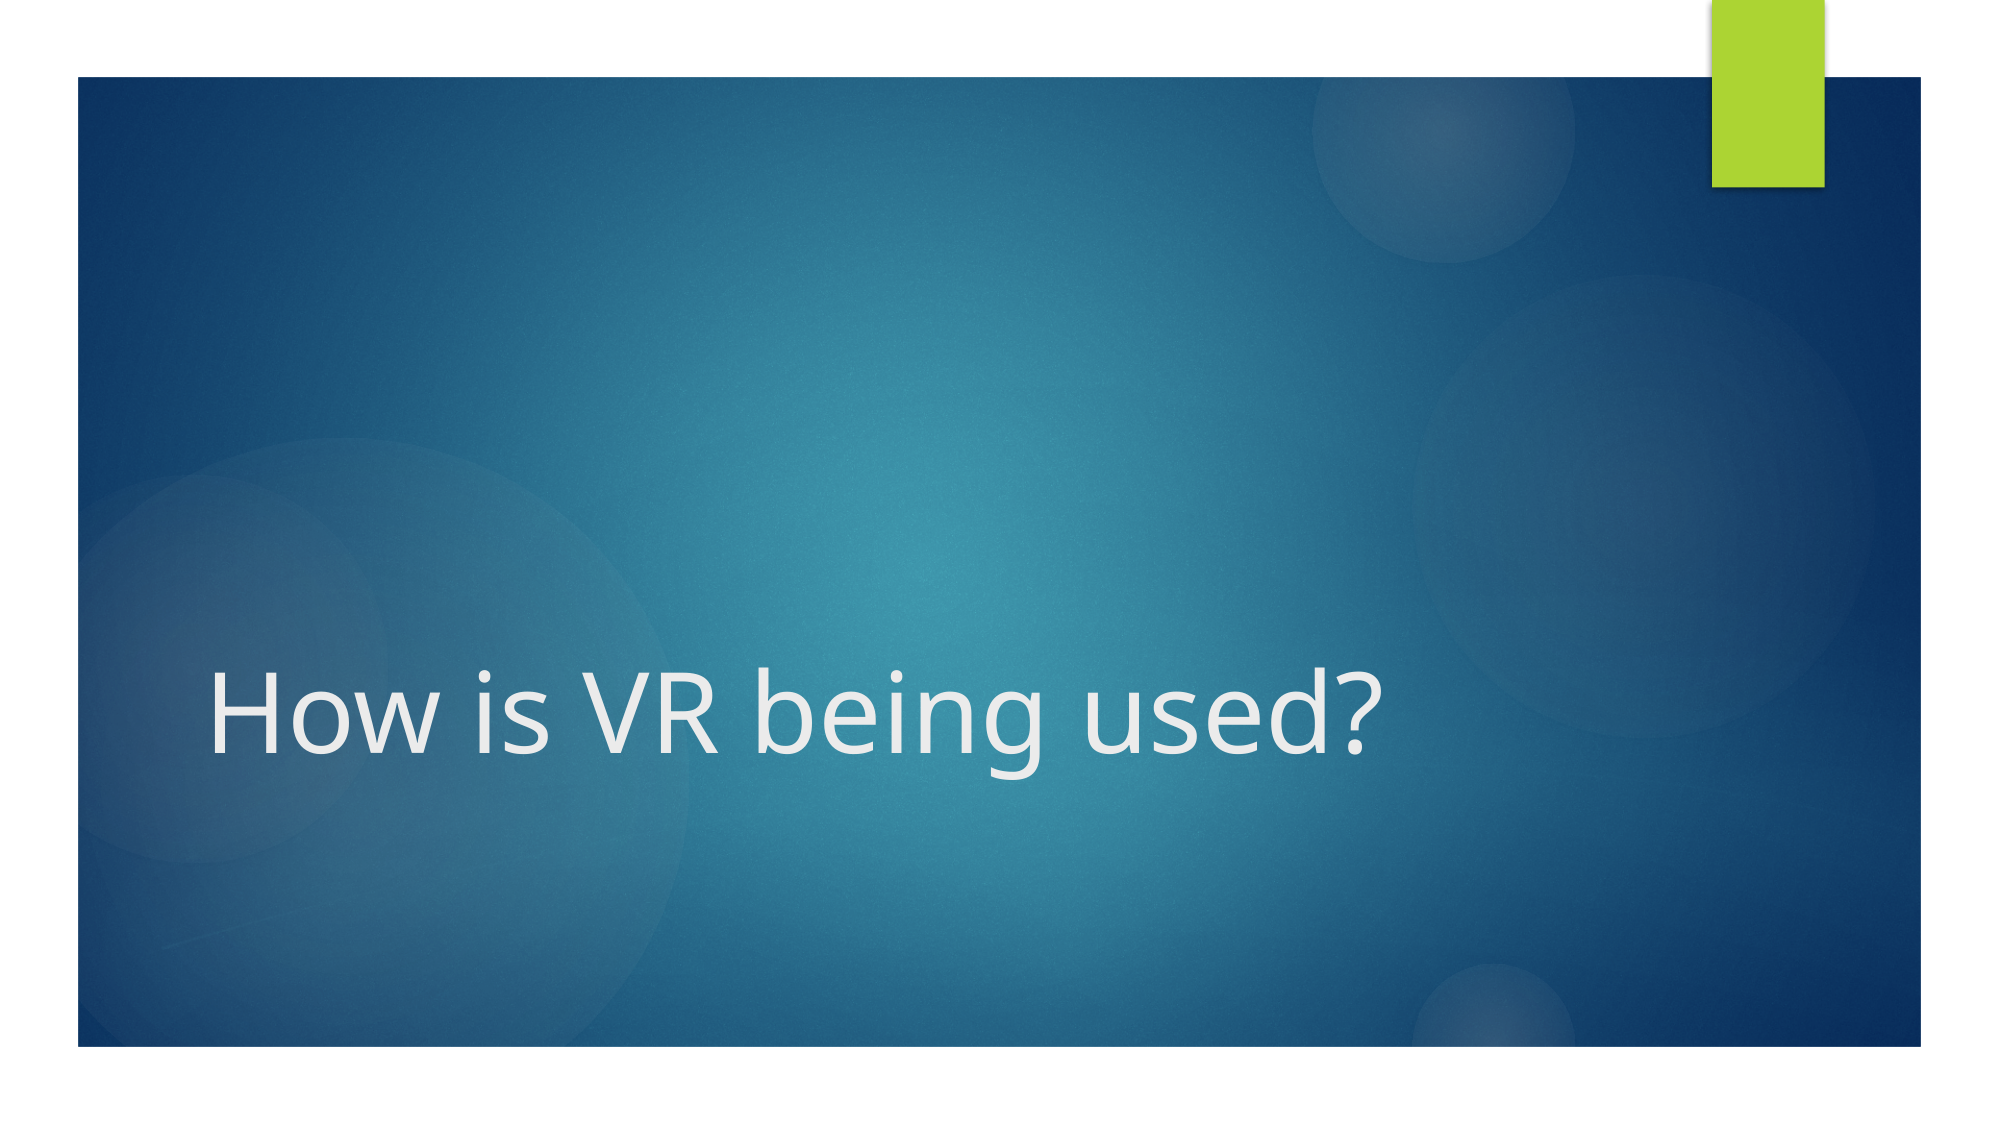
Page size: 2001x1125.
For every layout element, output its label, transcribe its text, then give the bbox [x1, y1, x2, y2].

title How is VR being used? [189, 344, 1638, 784]
